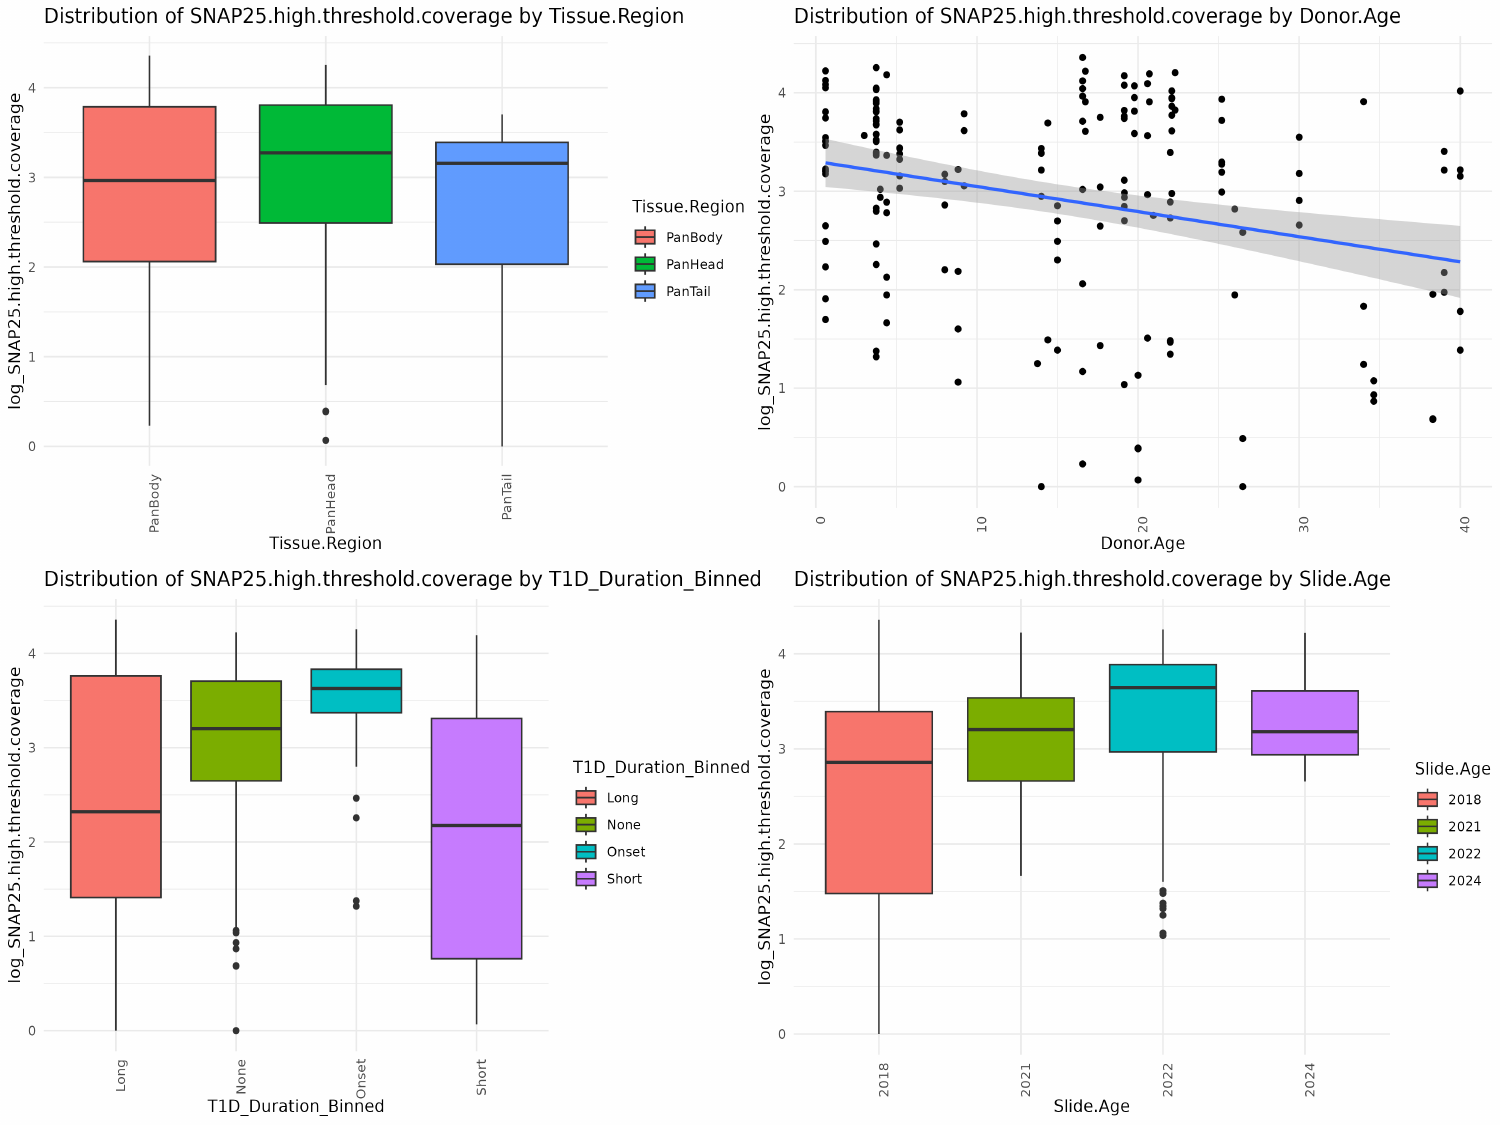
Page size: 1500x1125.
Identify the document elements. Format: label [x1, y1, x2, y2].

list [0, 0, 1500, 1125]
